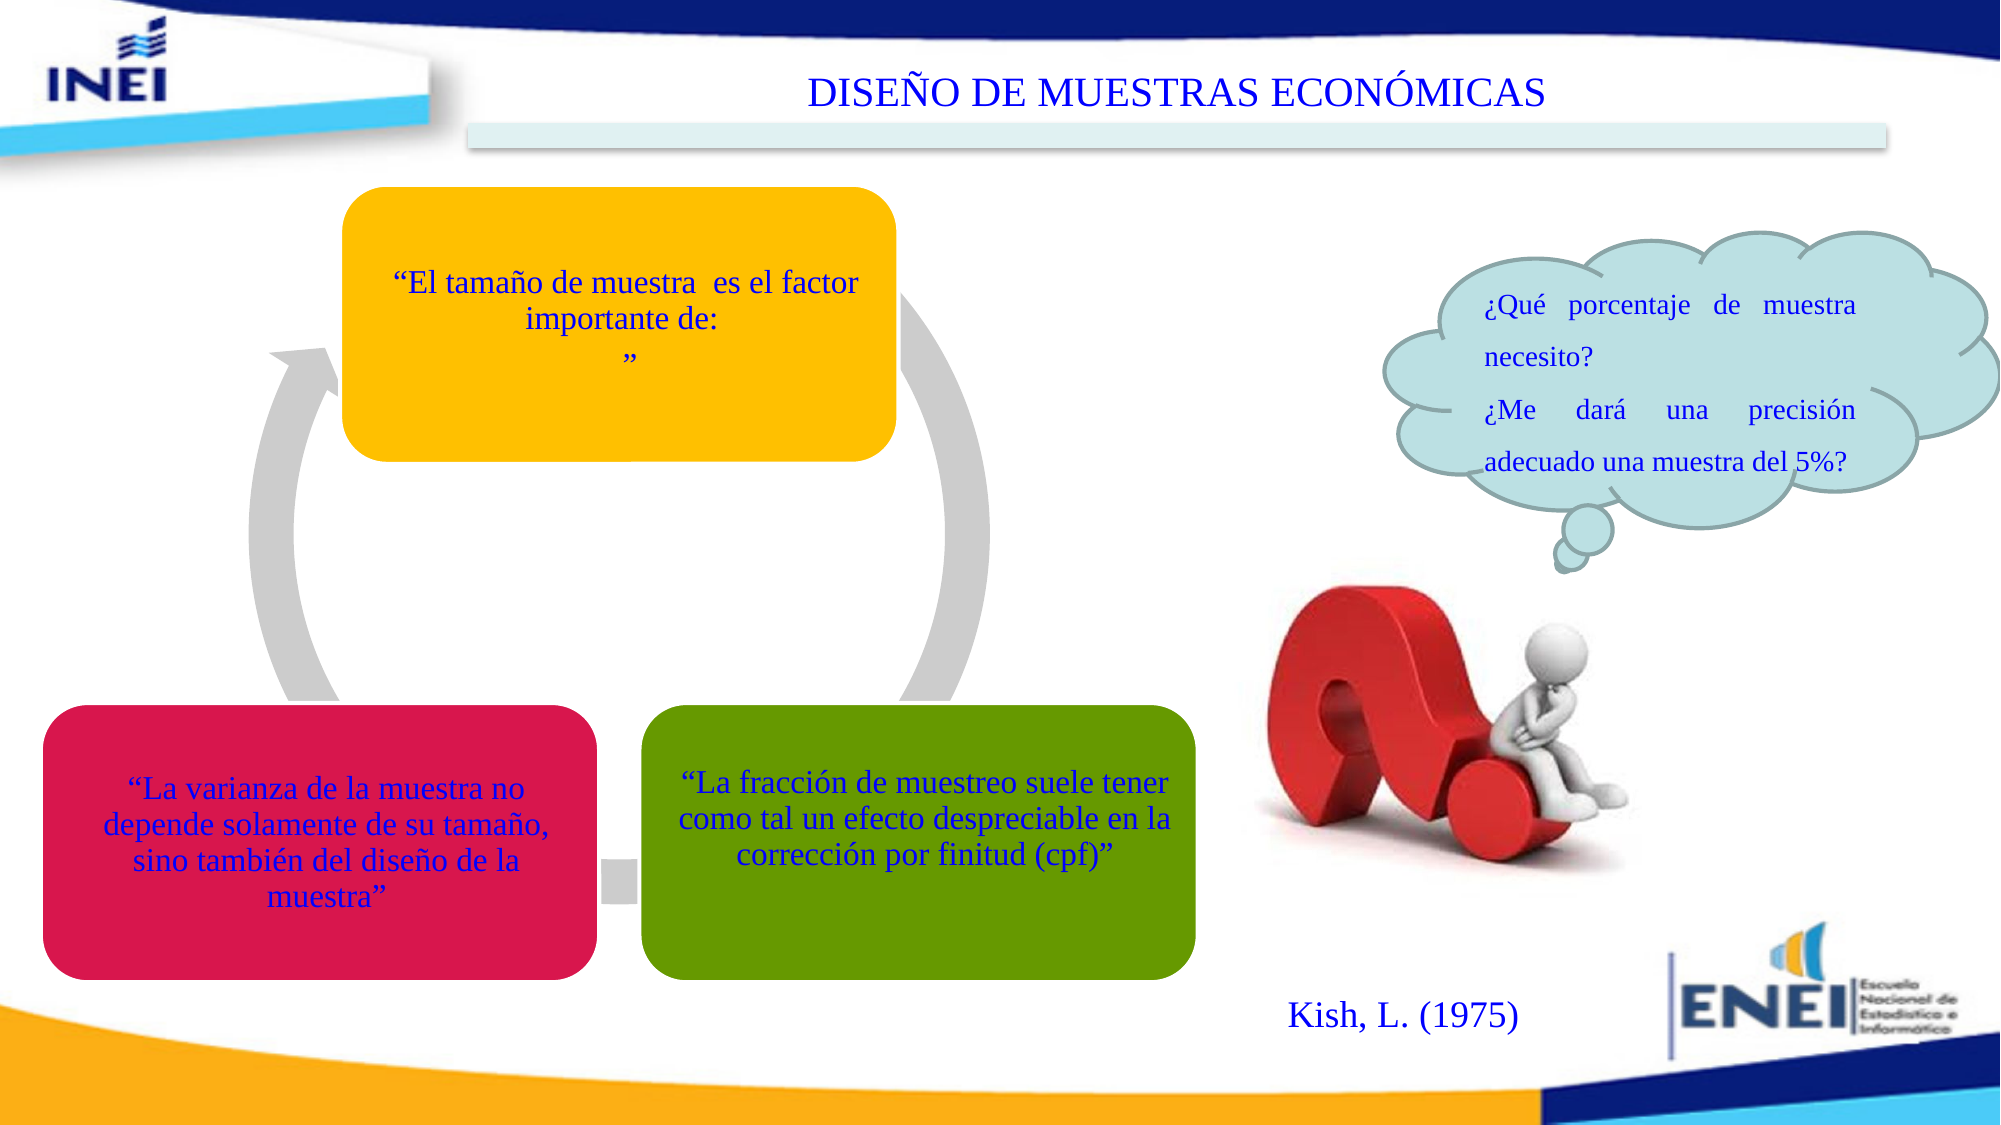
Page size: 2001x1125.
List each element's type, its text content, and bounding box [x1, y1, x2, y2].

picture [0, 0, 2000, 1125]
text_box ¿Qué porcentaje de muestra necesito? ¿Me dará una precisión adecuado una muestra del 5%? [1382, 230, 2000, 531]
text_box Kish, L. (1975) [1272, 982, 1535, 1043]
text_box DISEÑO DE MUESTRAS ECONÓMICAS [595, 57, 1759, 122]
